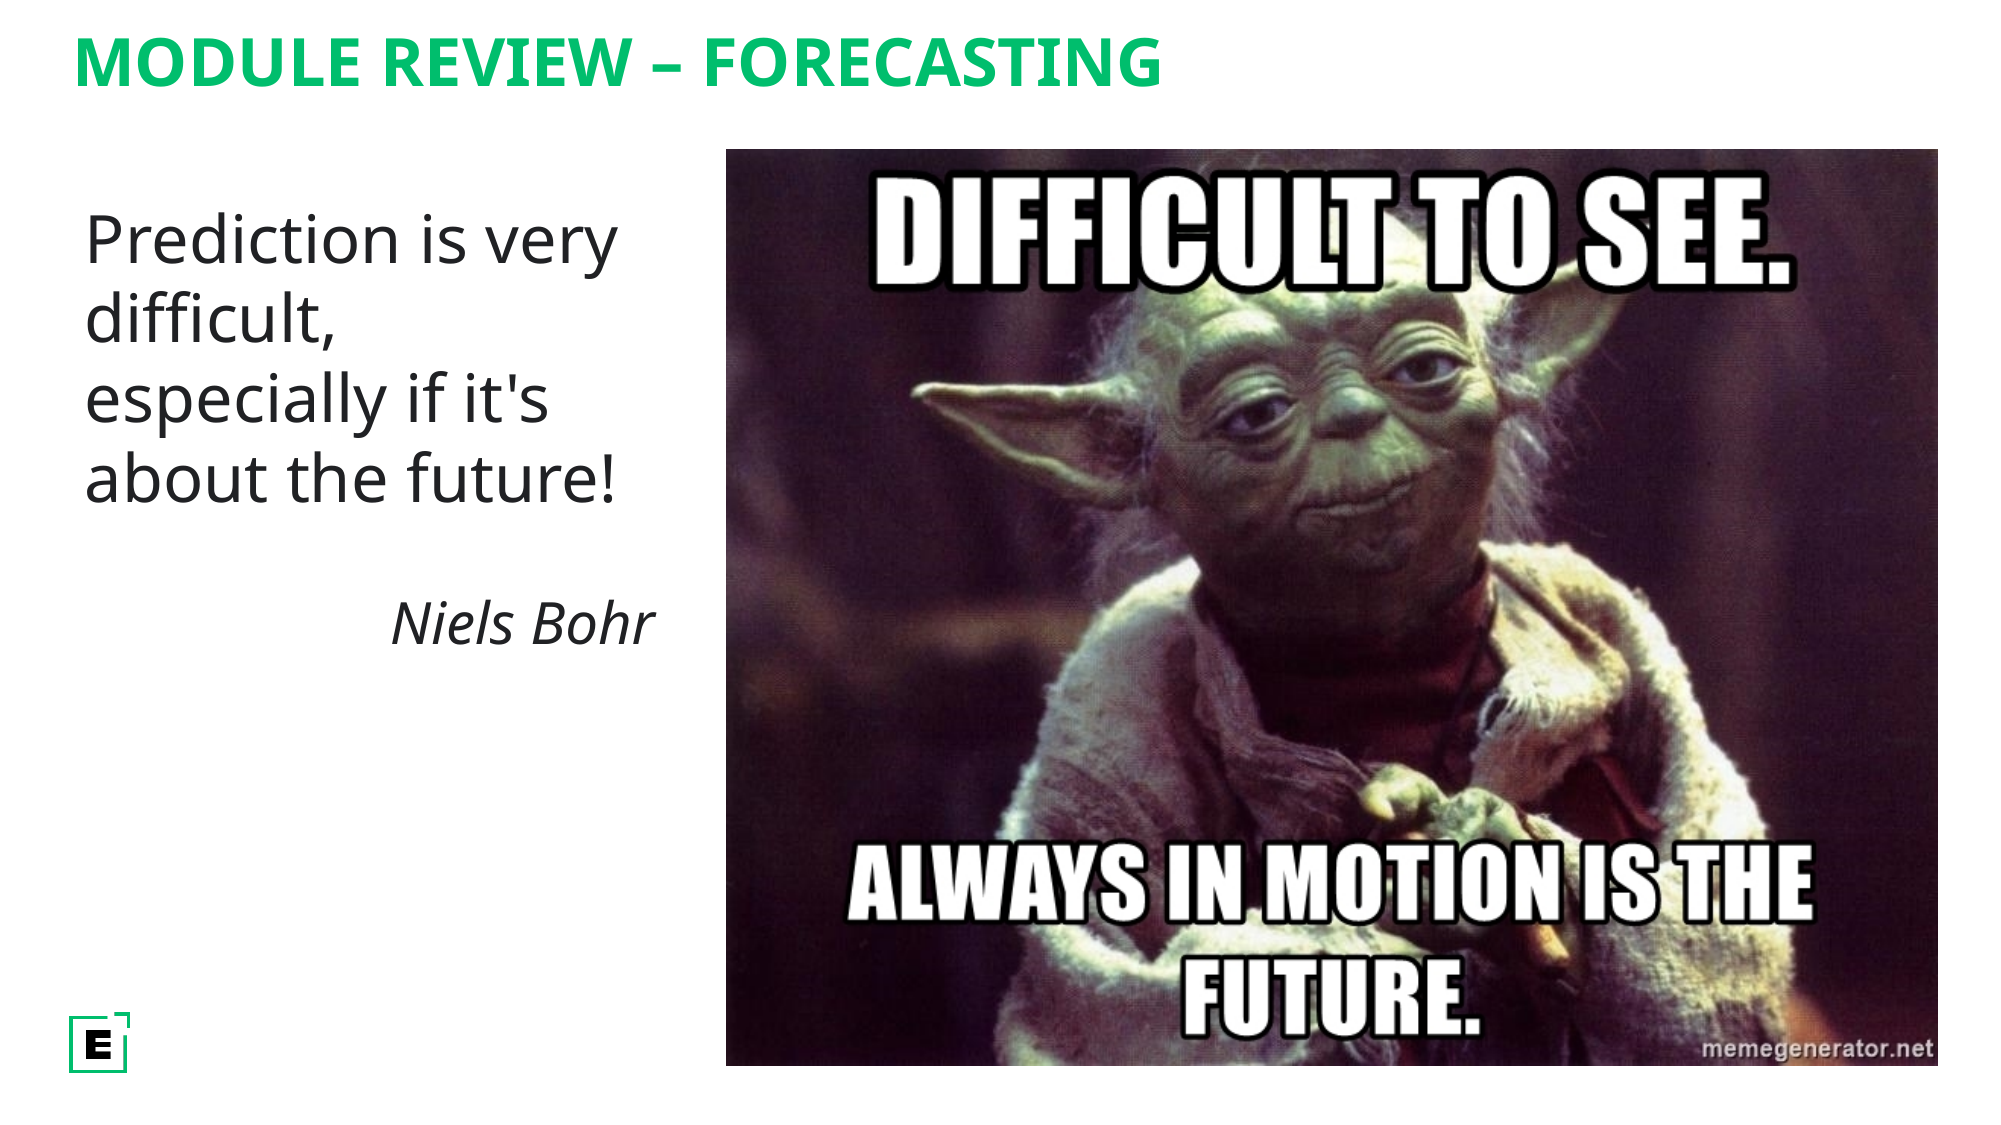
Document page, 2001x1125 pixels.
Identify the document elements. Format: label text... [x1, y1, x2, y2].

picture [726, 149, 1938, 1066]
text_box Prediction is very difficult, especially if it's about the future! Niels Bohr [69, 188, 670, 664]
picture [69, 1012, 130, 1073]
title MODULE REVIEW – FORECASTING [70, 0, 1706, 154]
